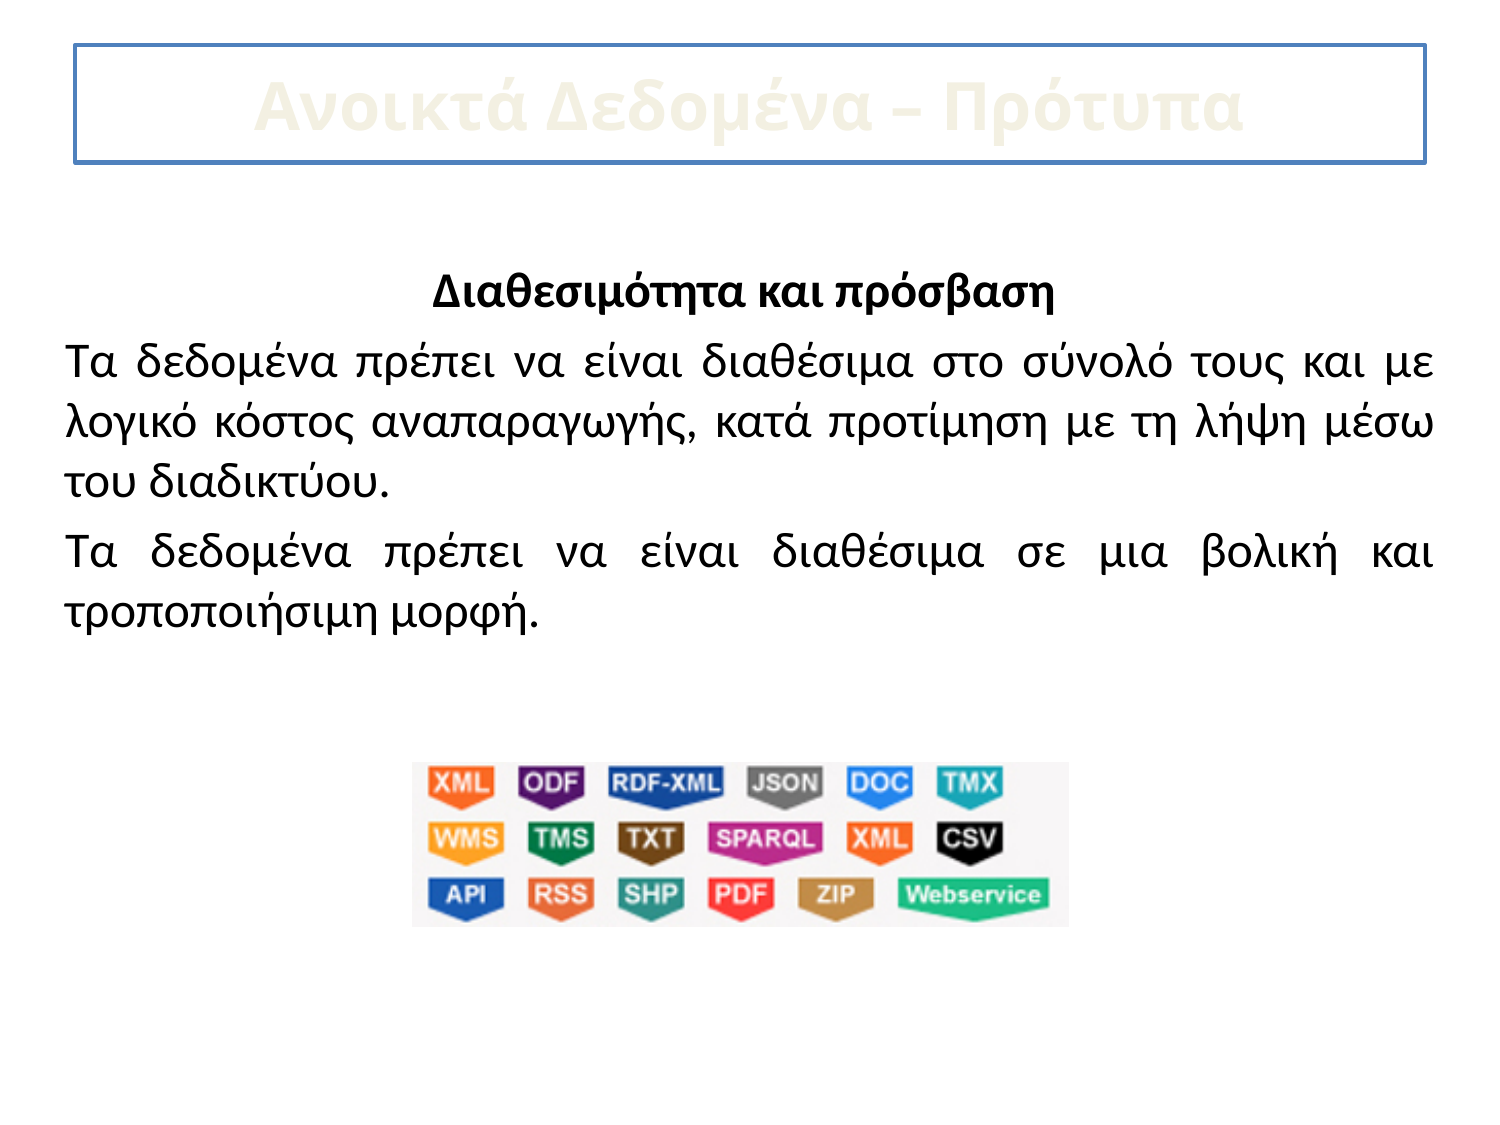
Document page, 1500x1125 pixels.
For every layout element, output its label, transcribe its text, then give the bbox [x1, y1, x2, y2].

picture [412, 762, 1069, 927]
list Διαθεσιμότητα και πρόσβαση Τα δεδομένα πρέπει να είναι διαθέσιμα στο σύνολό τους και με λογικό κόστος αναπαραγωγής, κατά προτίμηση με τη λήψη μέσω του διαδικτύου. Τα δεδομένα πρέπει να είναι διαθέσιμα σε μια βολική και τροποποιήσιμη μορφή. [50, 249, 1450, 1088]
title Ανοικτά Δεδομένα – Πρότυπα [73, 43, 1427, 165]
